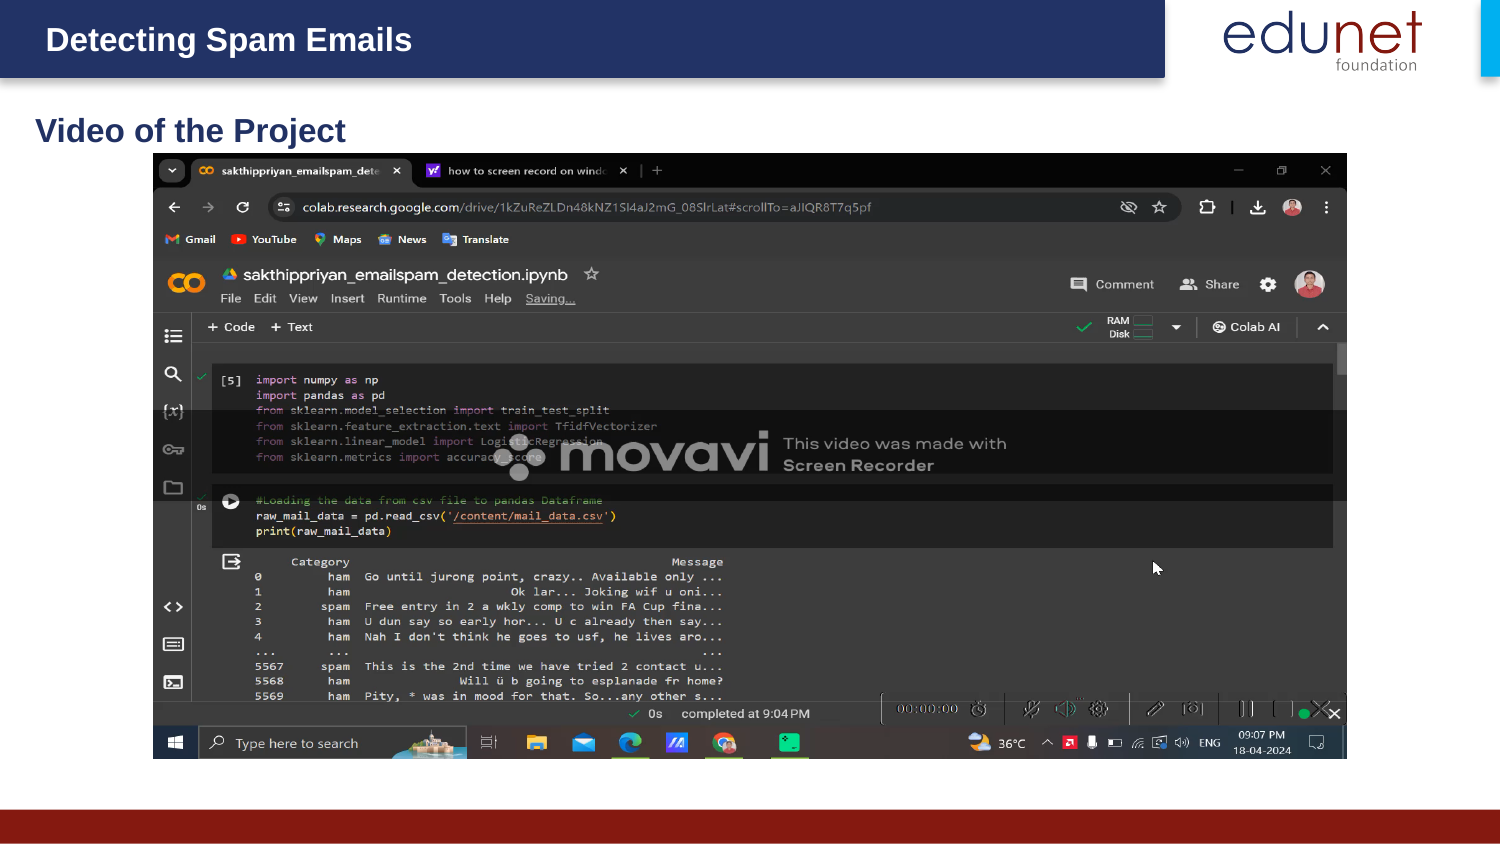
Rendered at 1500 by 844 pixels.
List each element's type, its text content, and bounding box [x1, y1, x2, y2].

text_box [152, 152, 1348, 760]
text_box Video of the Project [20, 94, 750, 147]
picture [1219, 8, 1424, 75]
